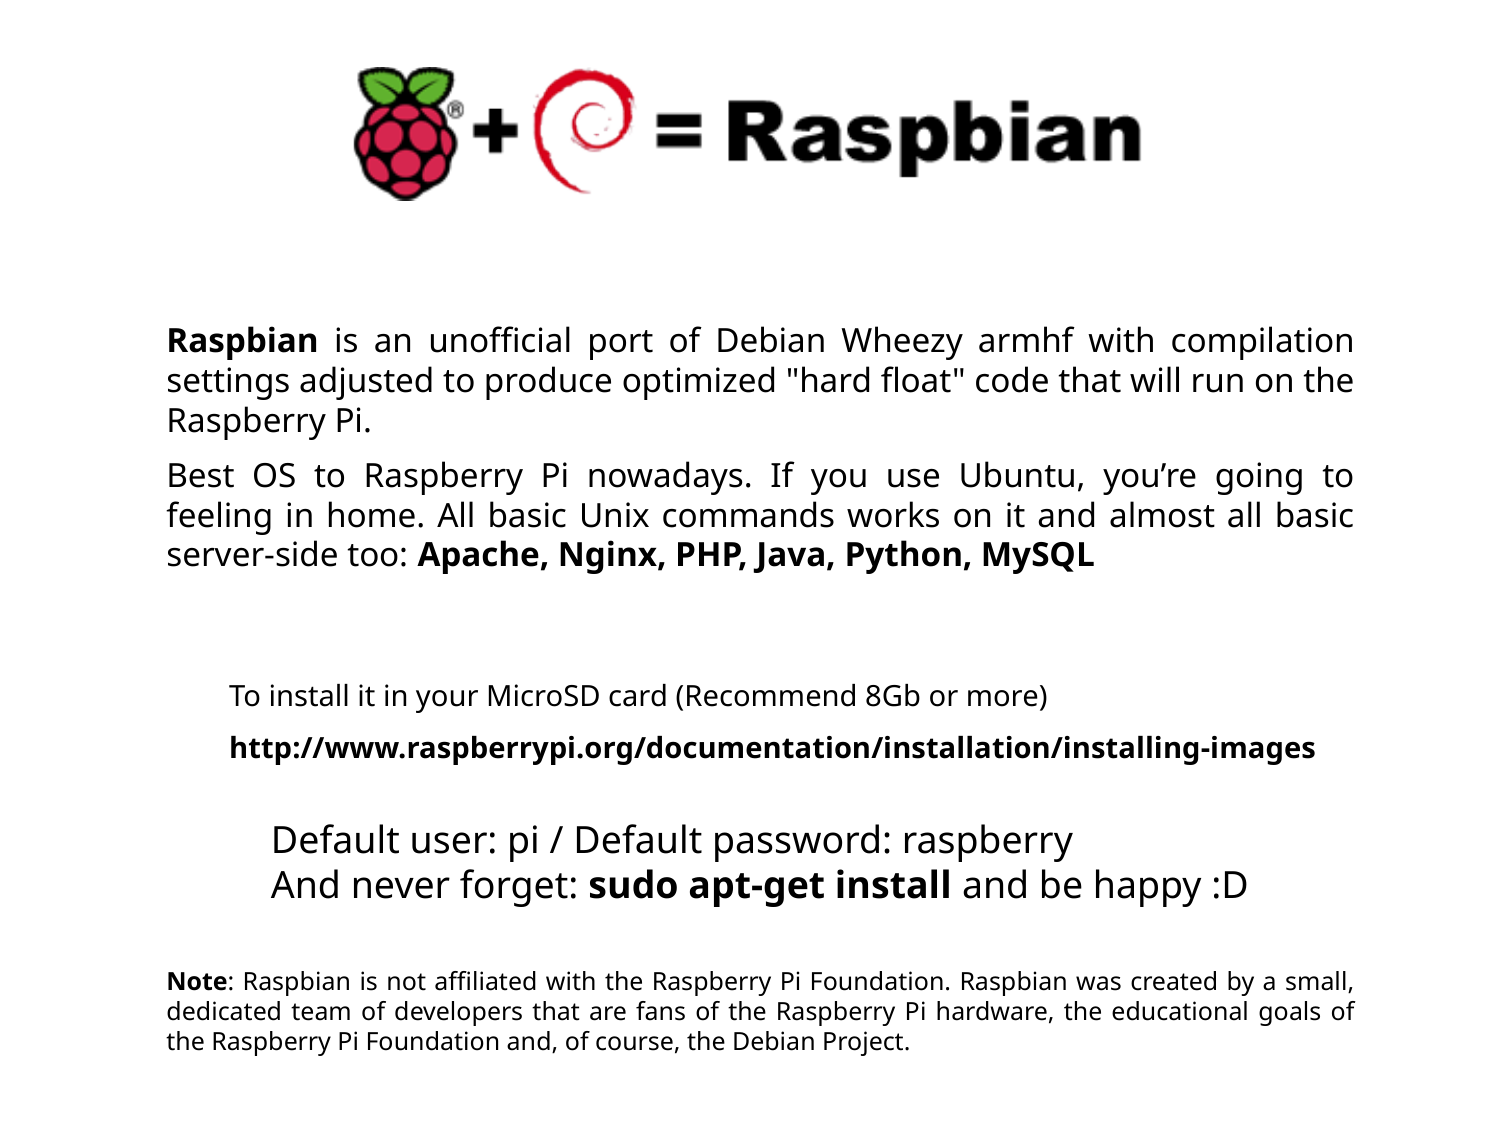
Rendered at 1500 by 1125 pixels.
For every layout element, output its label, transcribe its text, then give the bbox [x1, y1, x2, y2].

picture [349, 66, 1151, 201]
text_box Note: Raspbian is not affiliated with the Raspberry Pi Foundation. Raspbian was created by a small, dedicated team of developers that are fans of the Raspberry Pi hardware, the educational goals of the Raspberry Pi Foundation and, of course, the Debian Project. [151, 957, 1372, 1063]
text_box Default user: pi / Default password: raspberry And never forget: sudo apt-get install and be happy :D [256, 808, 1265, 913]
text_box Raspbian is an unofficial port of Debian Wheezy armhf with compilation settings adjusted to produce optimized "hard float" code that will run on the Raspberry Pi. [151, 311, 1372, 446]
text_box Best OS to Raspberry Pi nowadays. If you use Ubuntu, you’re going to feeling in home. All basic Unix commands works on it and almost all basic server-side too: Apache, Nginx, PHP, Java, Python, MySQL [151, 446, 1372, 581]
text_box To install it in your MicroSD card (Recommend 8Gb or more) http://www.raspberrypi.org/documentation/installation/installing-images [214, 651, 1333, 772]
